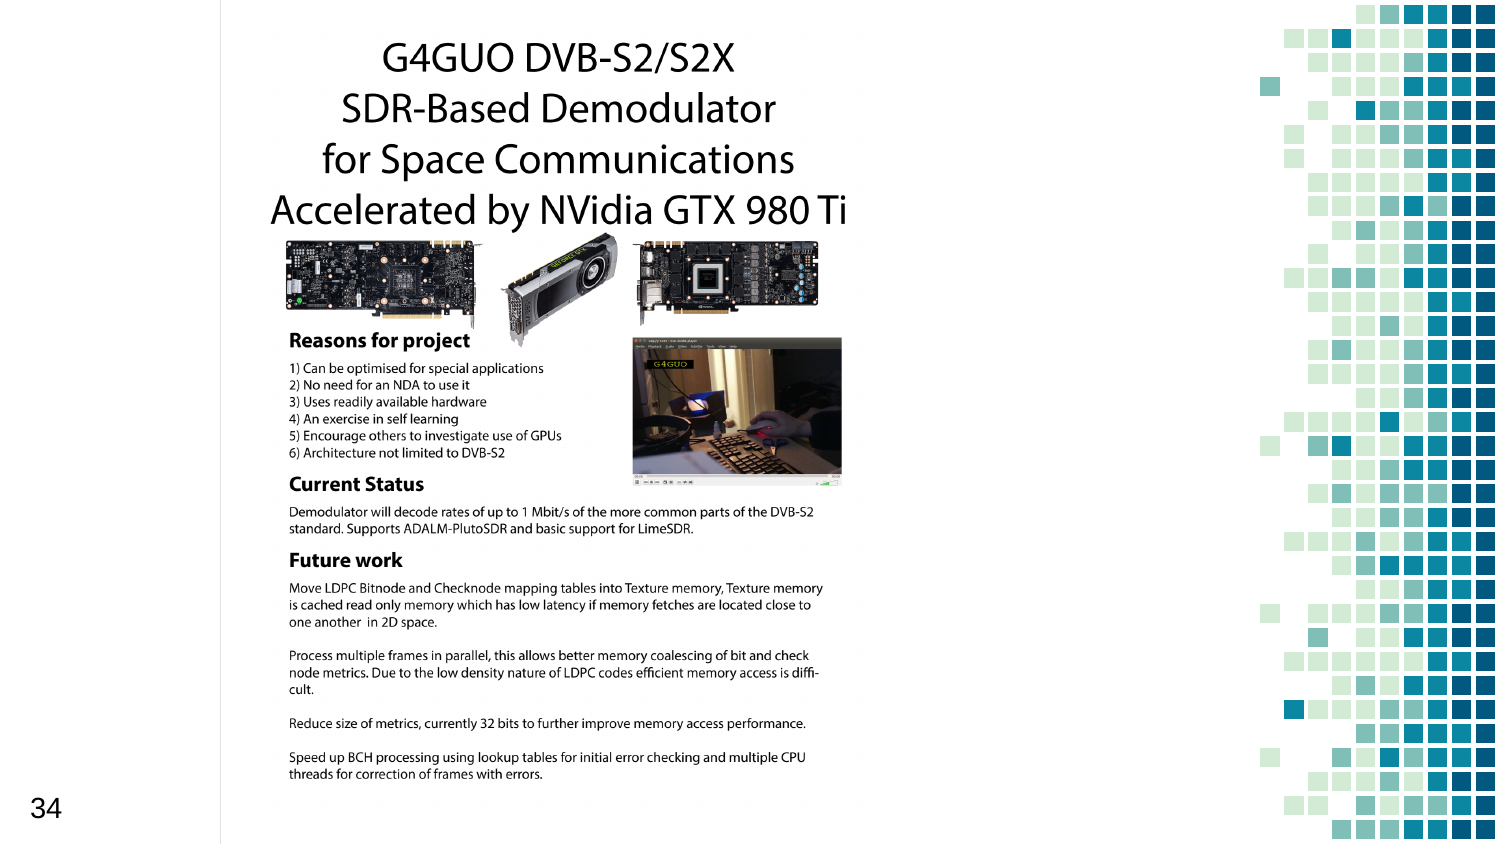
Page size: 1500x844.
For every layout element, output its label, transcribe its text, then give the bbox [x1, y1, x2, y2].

slide_number 34 [15, 774, 105, 839]
picture [220, 0, 896, 844]
